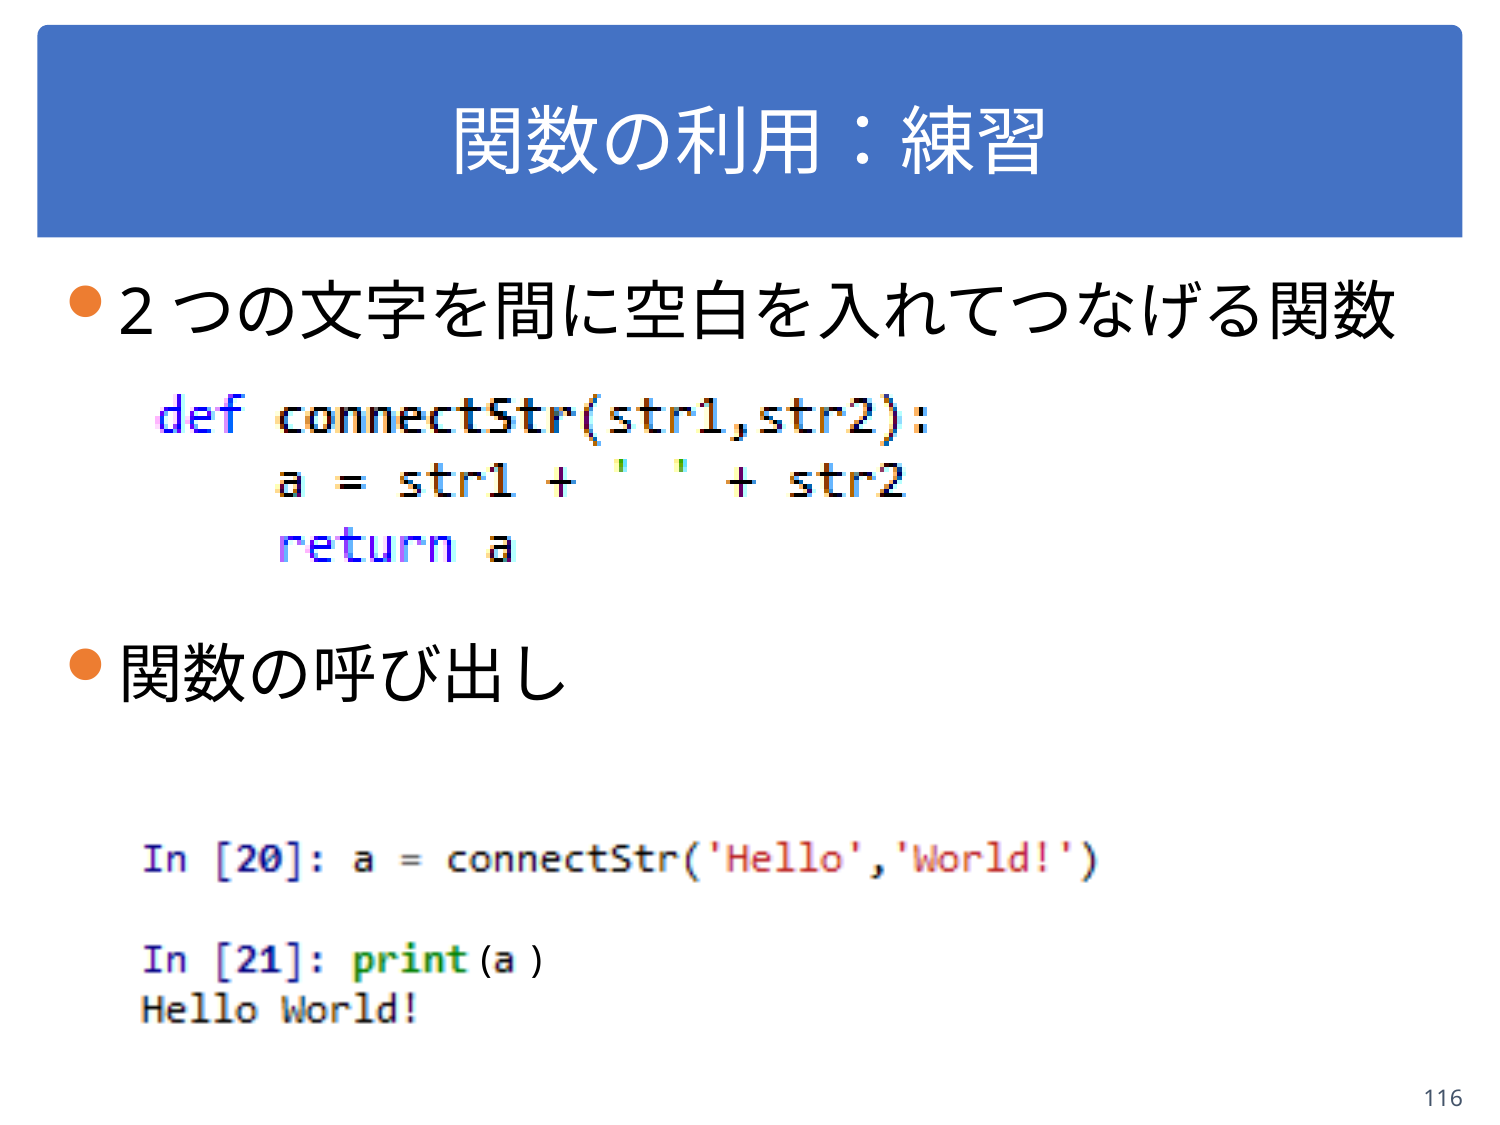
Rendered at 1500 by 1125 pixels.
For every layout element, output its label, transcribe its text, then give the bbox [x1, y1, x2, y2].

picture [143, 385, 945, 571]
title 関数の利用：練習 [49, 44, 1451, 233]
picture [128, 835, 1130, 1034]
list 2つの文字を間に空白を入れてつなげる関数 関数の呼び出し [49, 262, 1451, 782]
slide_number 116 [1128, 1072, 1478, 1125]
